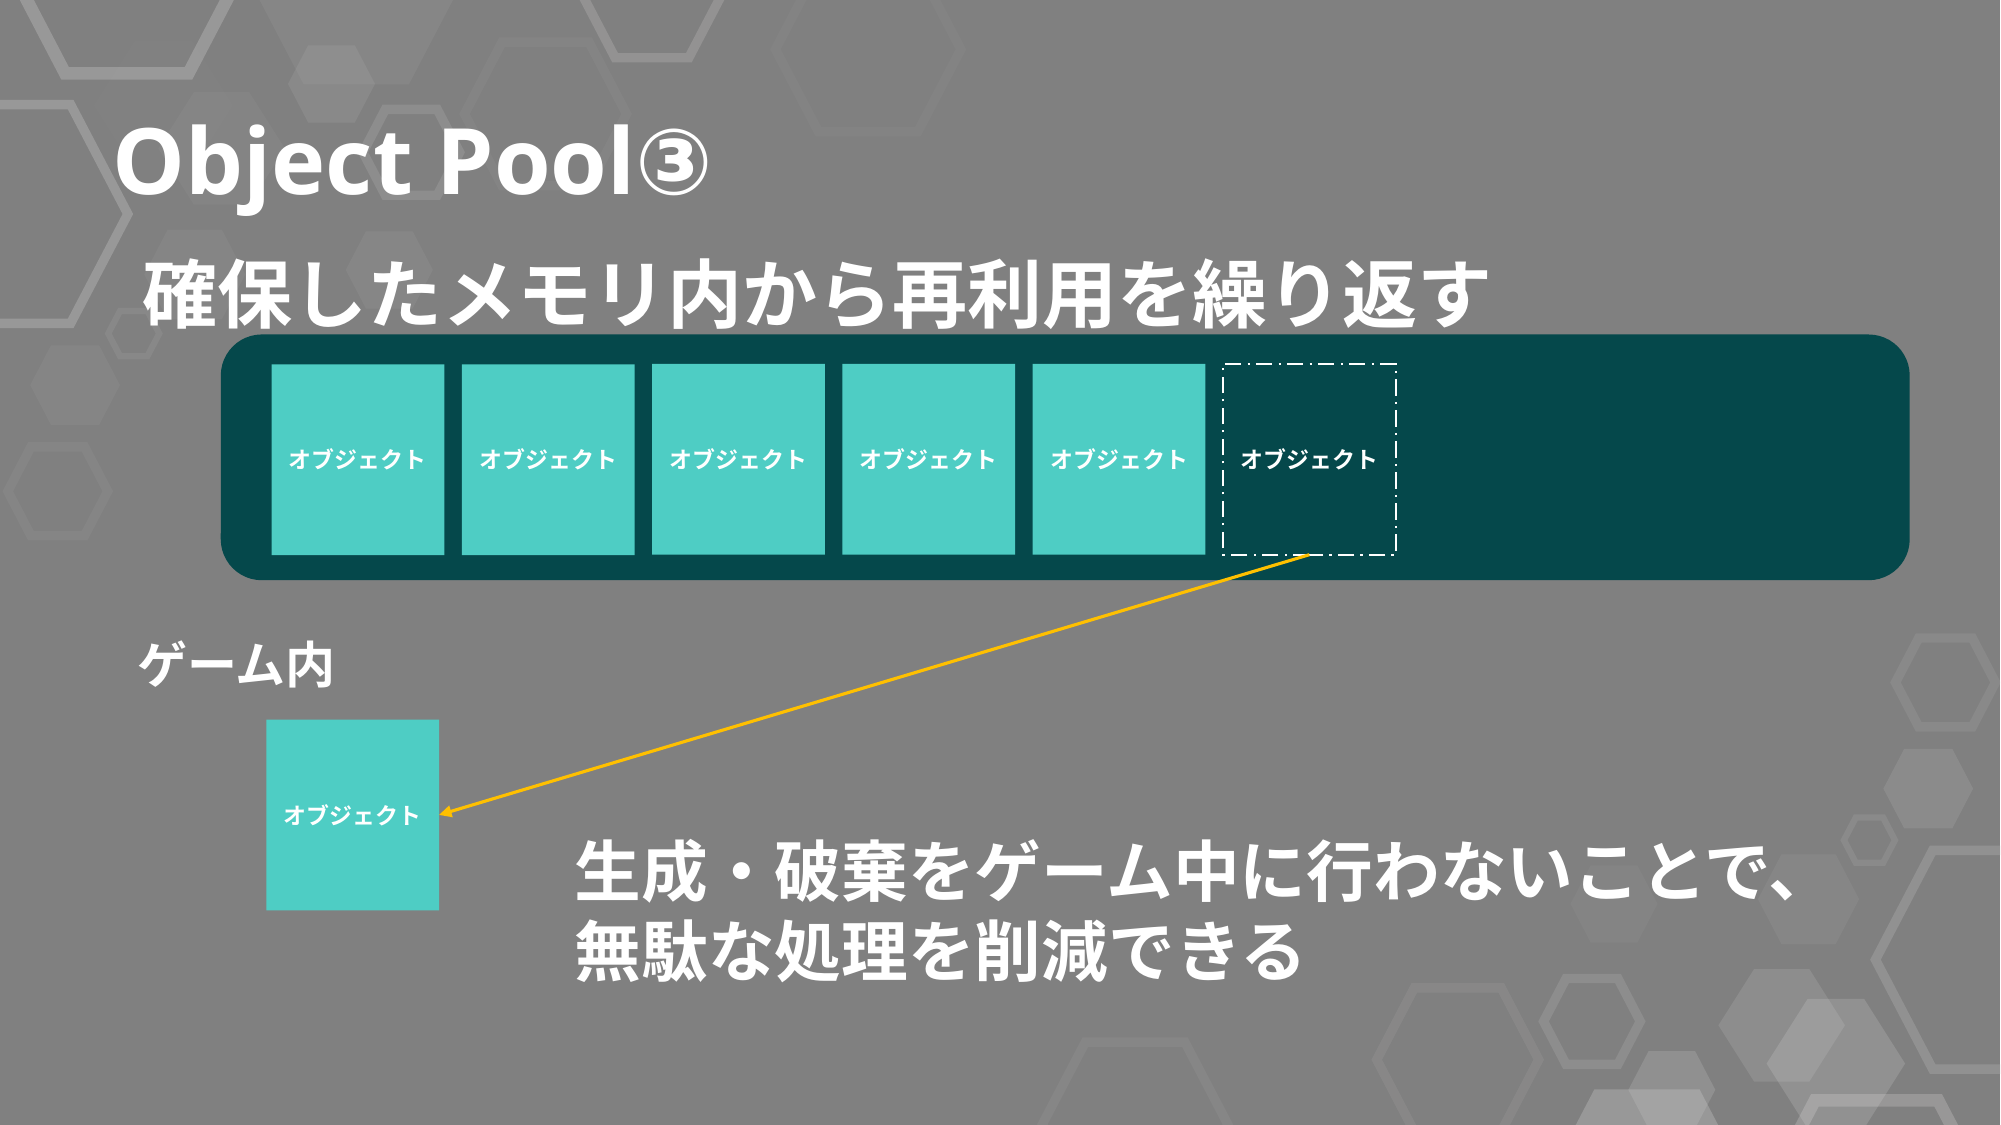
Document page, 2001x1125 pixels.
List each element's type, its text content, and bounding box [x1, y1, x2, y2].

text_box オブジェクト [271, 363, 445, 556]
text_box オブジェクト [1222, 363, 1397, 556]
text_box オブジェクト [1032, 363, 1206, 554]
text_box Object Pool③ [98, 95, 729, 220]
text_box [219, 333, 1911, 582]
text_box オブジェクト [841, 363, 1016, 554]
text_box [439, 554, 1310, 815]
text_box ゲーム内 [122, 625, 351, 701]
text_box 生成・破棄をゲーム中に行わないことで、 無駄な処理を削減できる [559, 821, 1852, 997]
text_box オブジェクト [651, 363, 826, 554]
text_box オブジェクト [461, 363, 636, 554]
text_box オブジェクト [265, 718, 440, 911]
text_box 確保したメモリ内から再利用を繰り返す [127, 239, 1508, 345]
